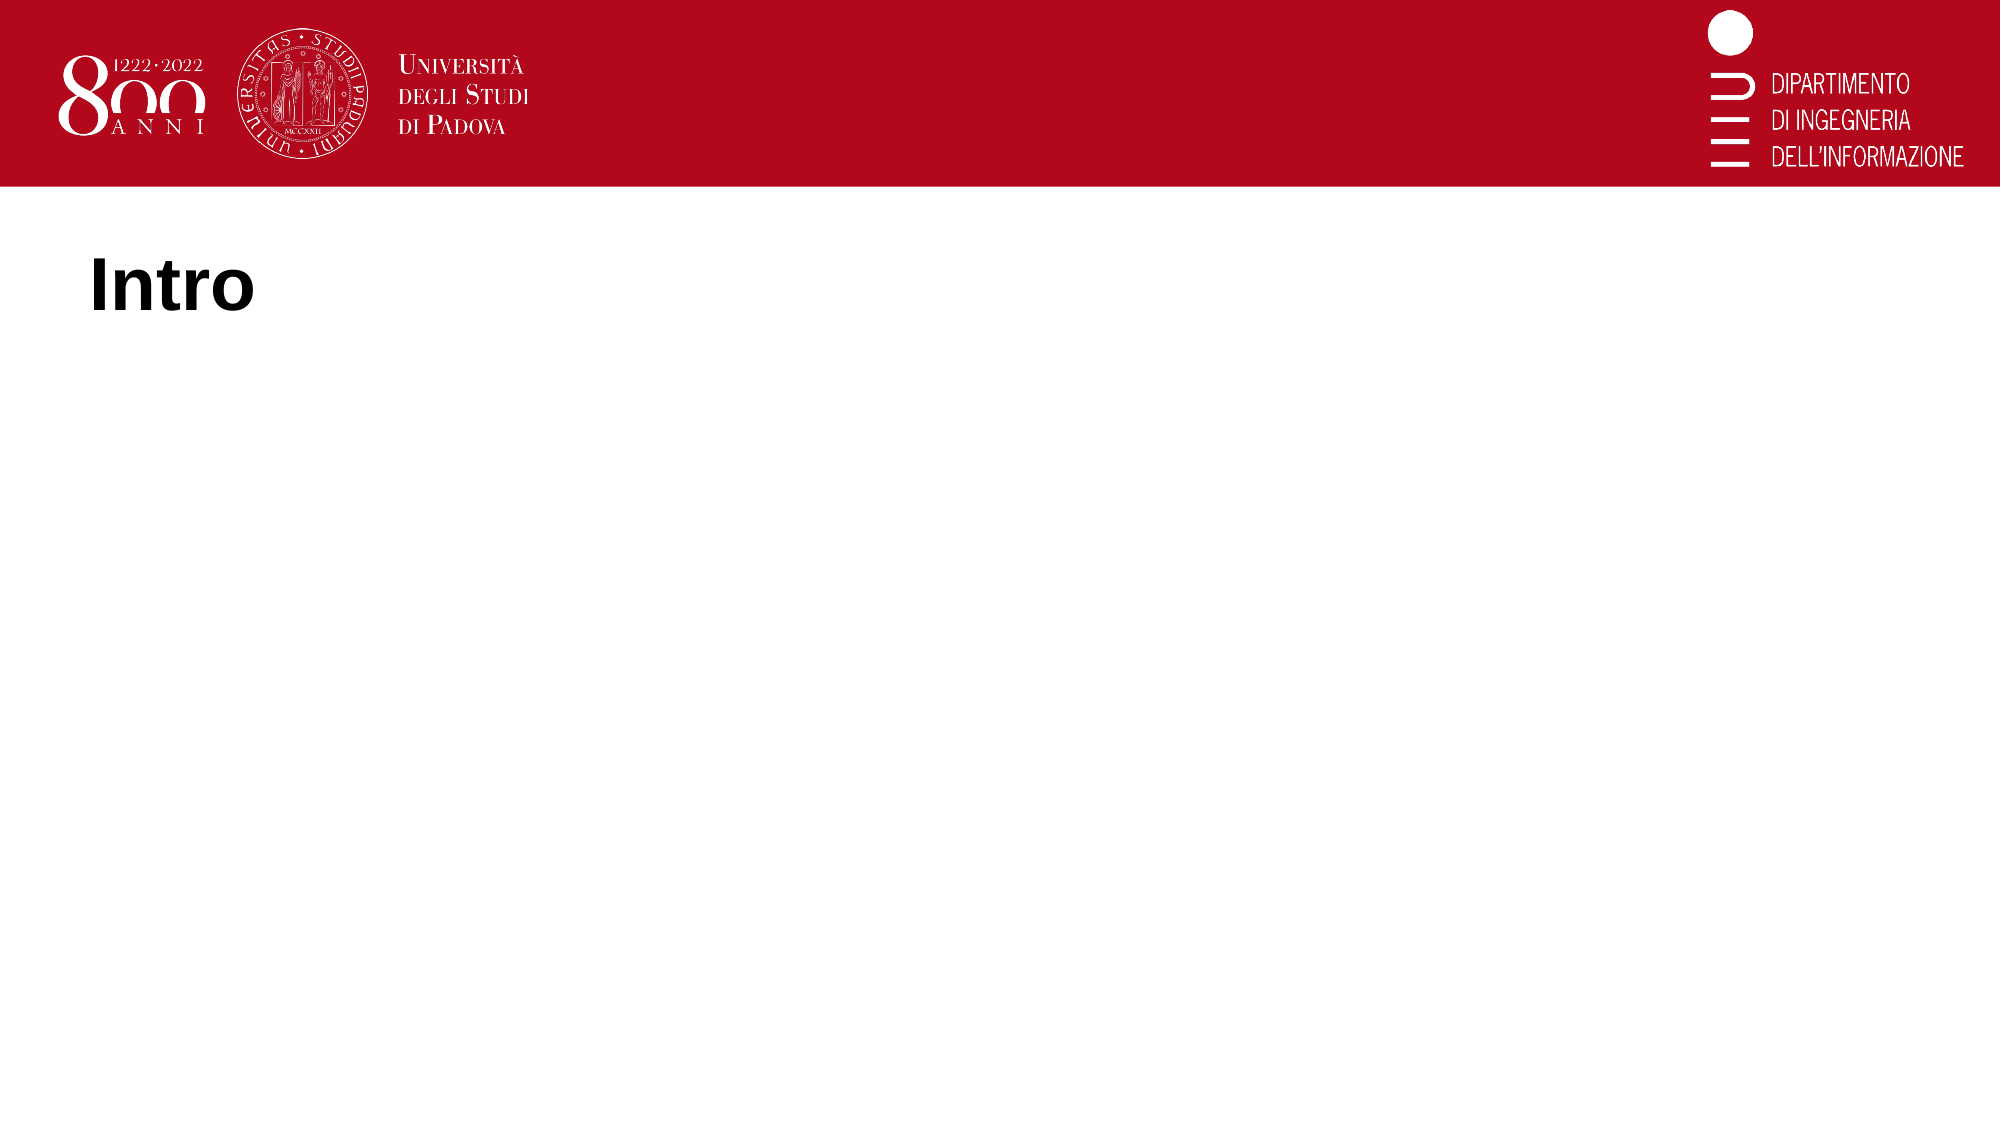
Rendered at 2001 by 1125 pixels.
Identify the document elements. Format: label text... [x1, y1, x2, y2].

picture [1663, 0, 2000, 221]
title Intro [74, 189, 2000, 384]
